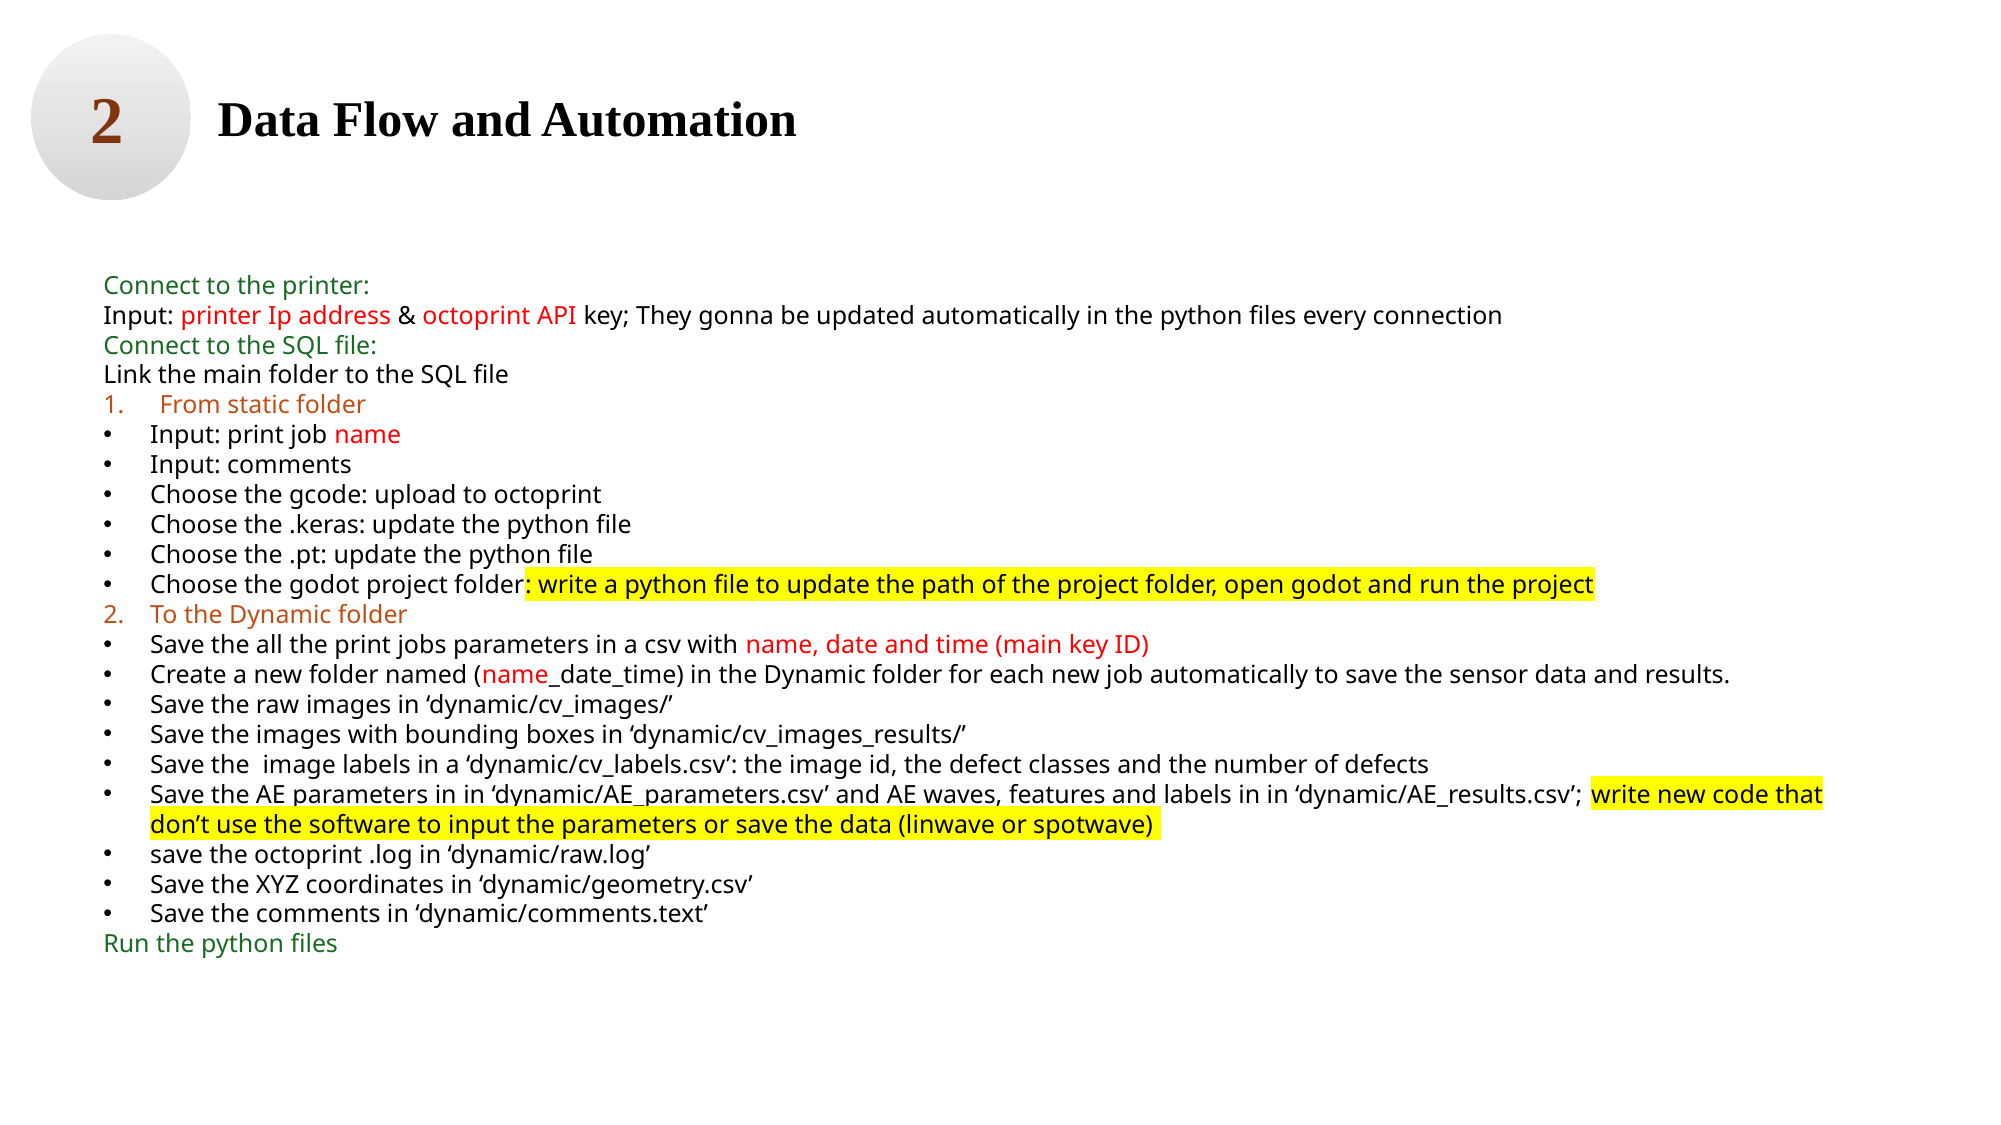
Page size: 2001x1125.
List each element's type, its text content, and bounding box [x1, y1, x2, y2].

text_box 2 [75, 69, 170, 164]
text_box Data Flow and Automation [140, 79, 874, 154]
text_box Connect to the printer: Input: printer Ip address & octoprint API key; They gonna be updated automatically in the python files every connection Connect to the SQL file: Link the main folder to the SQL file From static folder Input: print job name Input: comments Choose the gcode: upload to octoprint Choose the .keras: update the python file Choose the .pt: update the python file Choose the godot project folder: write a python file to update the path of the project folder, open godot and run the project 2. To the Dynamic folder Save the all the print jobs parameters in a csv with name, date and time (main key ID) Create a new folder named (name_date_time) in the Dynamic folder for each new job automatically to save the sensor data and results. Save the raw images in ‘dynamic/cv_images/’ Save the images with bounding boxes in ‘dynamic/cv_images_results/’ Save the image labels in a ‘dynamic/cv_labels.csv’: the image id, the defect classes and the number of defects Save the AE parameters in in ‘dynamic/AE_parameters.csv’ and AE waves, features and labels in in ‘dynamic/AE_results.csv’; write new code that don’t use the software to input the parameters or save the data (linwave or spotwave) save the octoprint .log in ‘dynamic/raw.log’ Save the XYZ coordinates in ‘dynamic/geometry.csv’ Save the comments in ‘dynamic/comments.text’ Run the python files [88, 261, 1875, 996]
text_box [29, 32, 185, 202]
